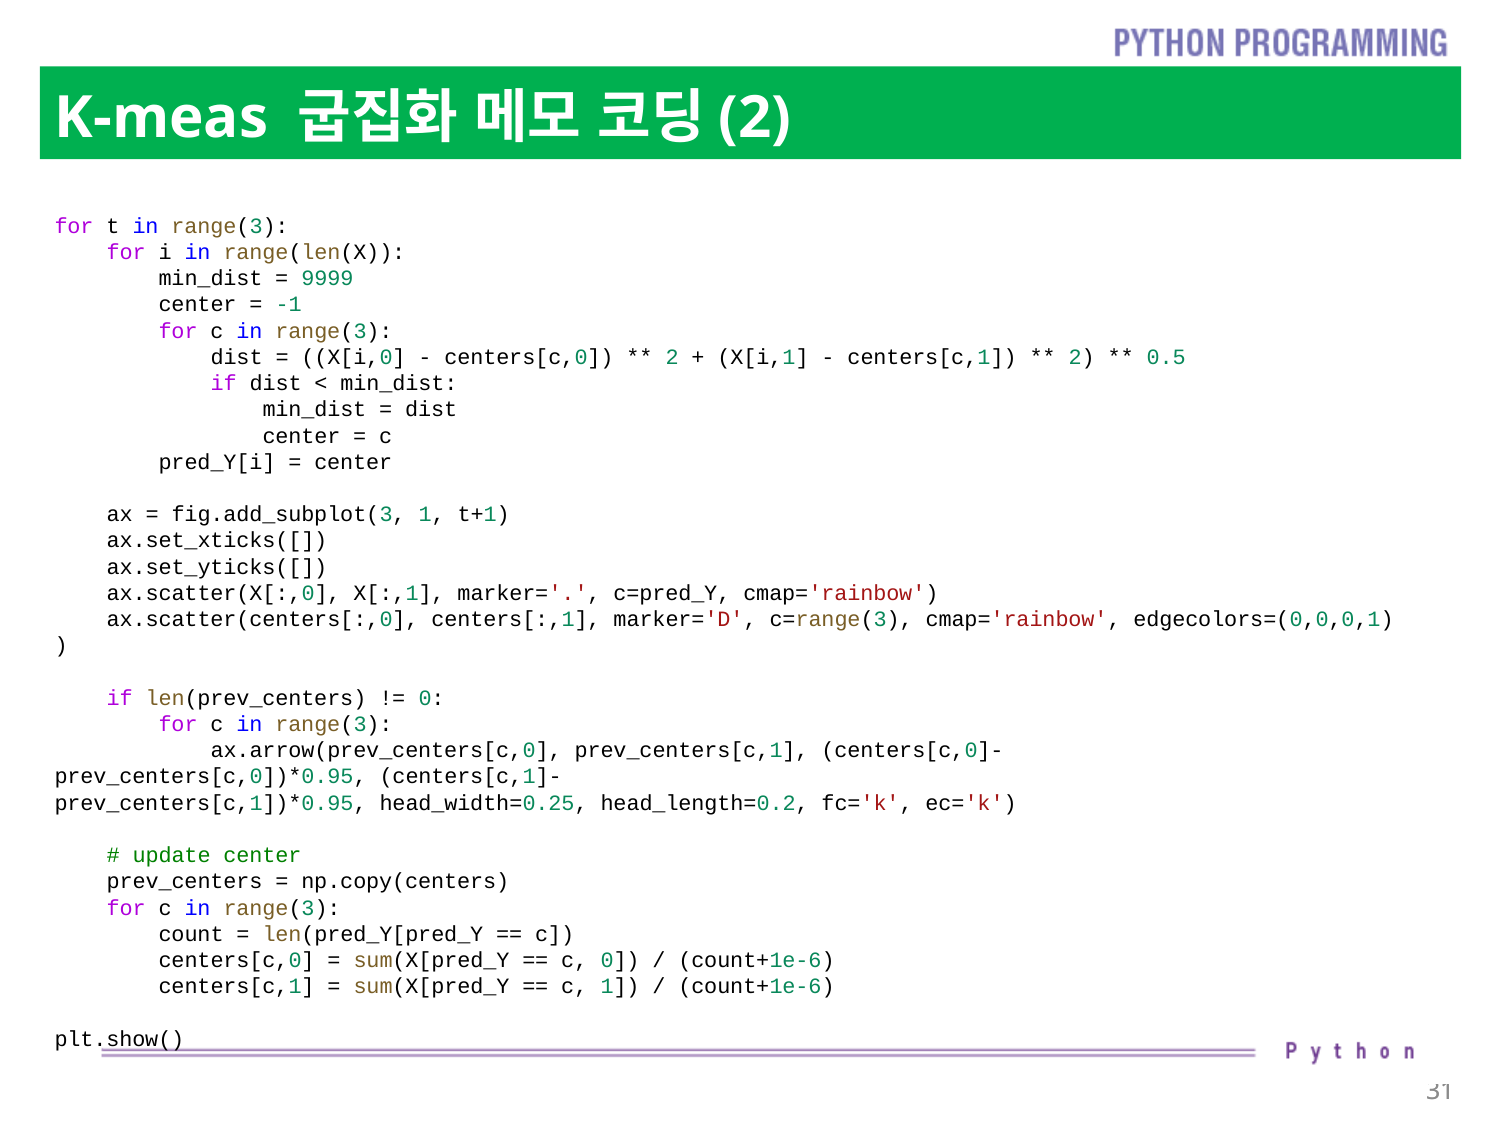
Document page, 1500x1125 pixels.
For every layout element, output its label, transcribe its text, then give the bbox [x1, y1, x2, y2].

title K-meas 굽집화 메모 코딩(2) [39, 76, 1444, 152]
picture [18, 1020, 1483, 1084]
slide_number 31 [1119, 1071, 1470, 1112]
picture [1106, 13, 1462, 66]
text_box for t in range(3): for i in range(len(X)): min_dist = 9999 center = -1 for c in range(3): dist = ((X[i,0] - centers[c,0]) ** 2 + (X[i,1] - centers[c,1]) ** 2) ** 0.5 if dist < min_dist: min_dist = dist center = c pred_Y[i] = center ax = fig.add_subplot(3, 1, t+1) ax.set_xticks([]) ax.set_yticks([]) ax.scatter(X[:,0], X[:,1], marker='.', c=pred_Y, cmap='rainbow') ax.scatter(centers[:,0], centers[:,1], marker='D', c=range(3), cmap='rainbow', edgecolors=(0,0,0,1)) if len(prev_centers) != 0: for c in range(3): ax.arrow(prev_centers[c,0], prev_centers[c,1], (centers[c,0]-prev_centers[c,0])*0.95, (centers[c,1]-prev_centers[c,1])*0.95, head_width=0.25, head_length=0.2, fc='k', ec='k') # update center prev_centers = np.copy(centers) for c in range(3): count = len(pred_Y[pred_Y == c]) centers[c,0] = sum(X[pred_Y == c, 0]) / (count+1e-6) centers[c,1] = sum(X[pred_Y == c, 1]) / (count+1e-6) plt.show() [39, 204, 1419, 1058]
